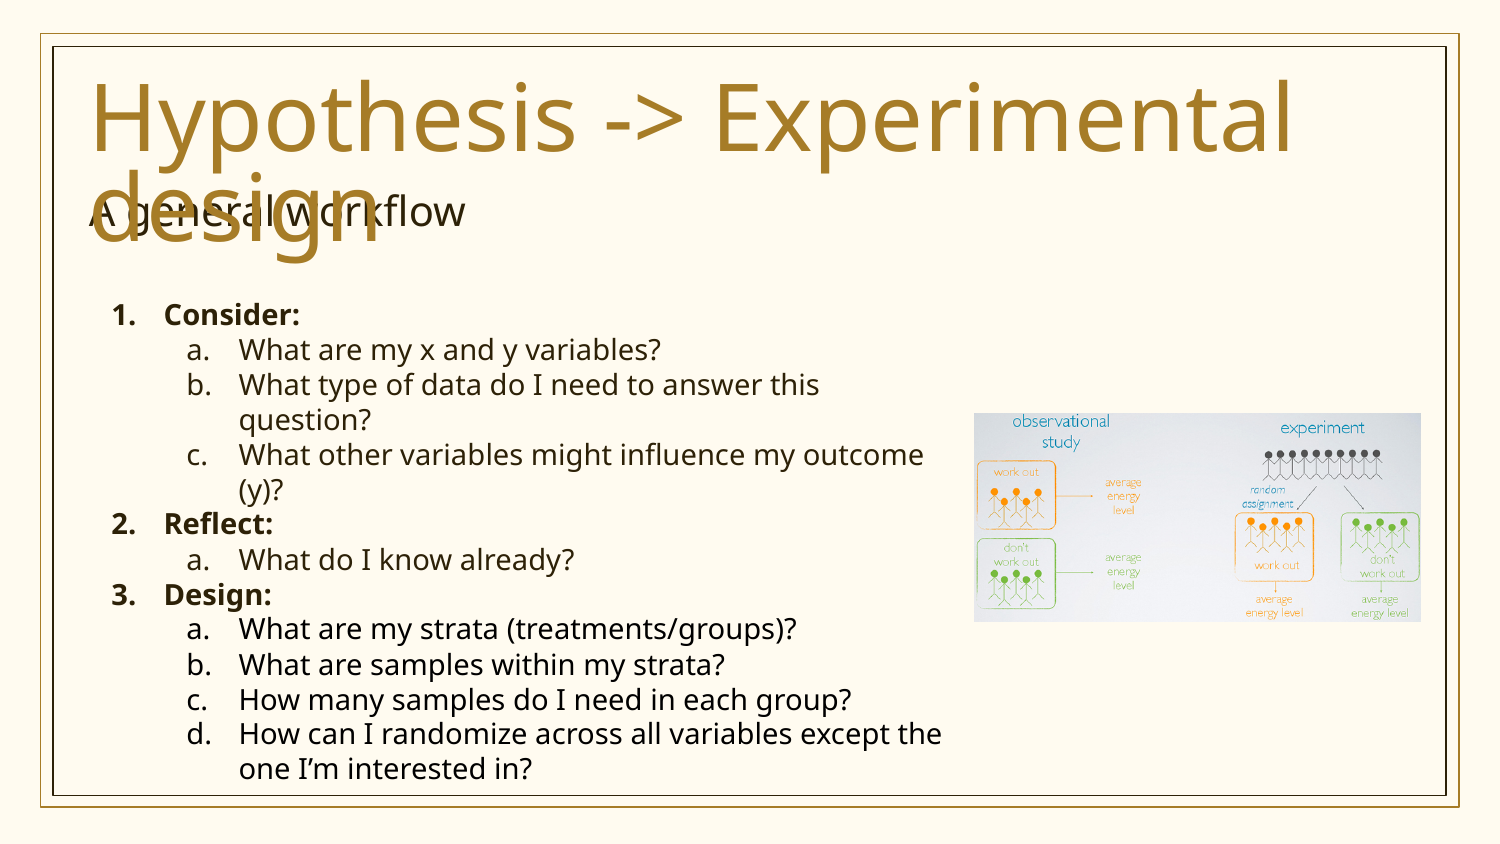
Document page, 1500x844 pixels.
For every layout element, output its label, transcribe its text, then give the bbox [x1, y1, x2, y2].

subtitle A general workflow [73, 170, 1427, 309]
picture [974, 413, 1421, 623]
title Hypothesis -> Experimental design [73, 64, 1426, 171]
list Consider: What are my x and y variables? What type of data do I need to answer this question? What other variables might influence my outcome (y)? Reflect: What do I know already? Design: What are my strata (treatments/groups)? What are samples within my strata? How many samples do I need in each group? How can I randomize across all variables except the one I’m interested in? [73, 281, 975, 714]
